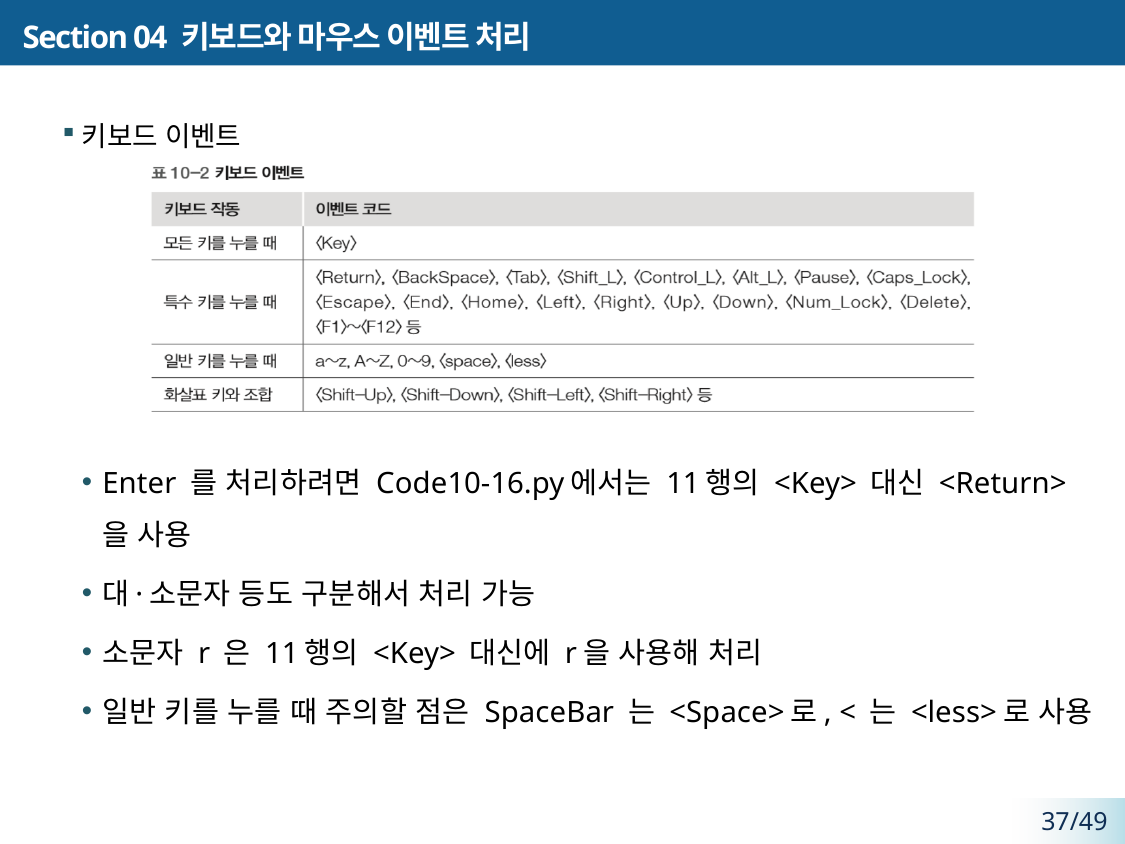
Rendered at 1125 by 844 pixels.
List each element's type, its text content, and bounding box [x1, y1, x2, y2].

title Section 04 키보드와 마우스 이벤트 처리 [7, 6, 966, 65]
picture [148, 163, 976, 414]
list 키보드 이벤트 Enter 를 처리하려면 Code10-16.py에서는 11행의 <Key> 대신 <Return>을 사용 대·소문자 등도 구분해서 처리 가능 소문자 r 은 11행의 <Key> 대신에 r을 사용해 처리 일반 키를 누를 때 주의할 점은 SpaceBar 는 <Space>로, < 는 <less>로 사용 [7, 95, 1111, 793]
